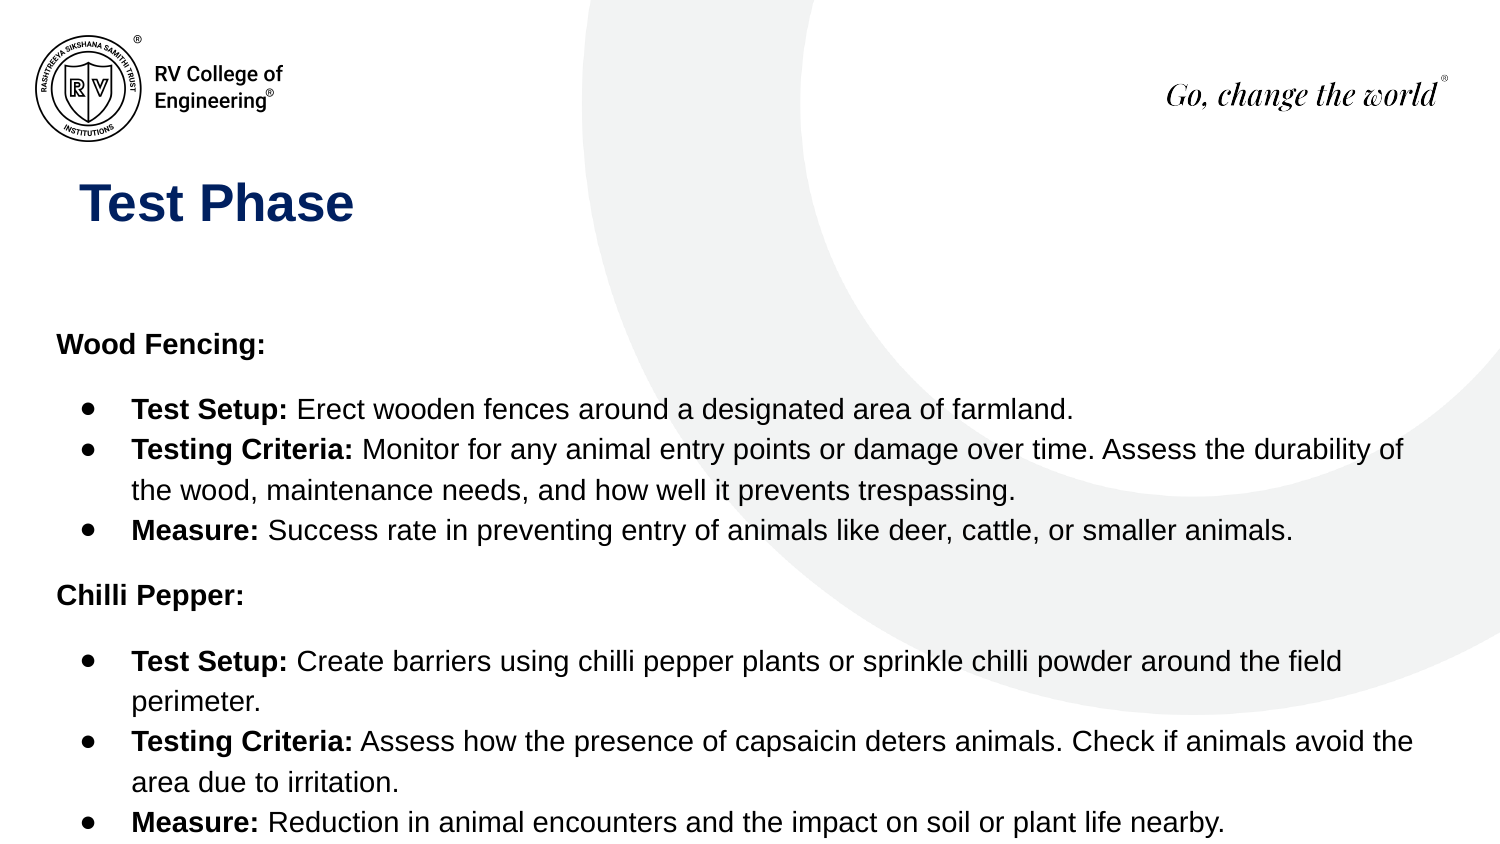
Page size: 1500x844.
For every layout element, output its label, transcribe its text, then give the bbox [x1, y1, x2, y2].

picture [0, 0, 1500, 844]
title Test Phase [64, 153, 1462, 248]
list Wood Fencing: Test Setup: Erect wooden fences around a designated area of farmland. Testing Criteria: Monitor for any animal entry points or damage over time. Assess the durability of the wood, maintenance needs, and how well it prevents trespassing. Measure: Success rate in preventing entry of animals like deer, cattle, or smaller animals. Chilli Pepper: Test Setup: Create barriers using chilli pepper plants or sprinkle chilli powder around the field perimeter. Testing Criteria: Assess how the presence of capsaicin deters animals. Check if animals avoid the area due to irritation. Measure: Reduction in animal encounters and the impact on soil or plant life nearby. [41, 304, 1440, 844]
